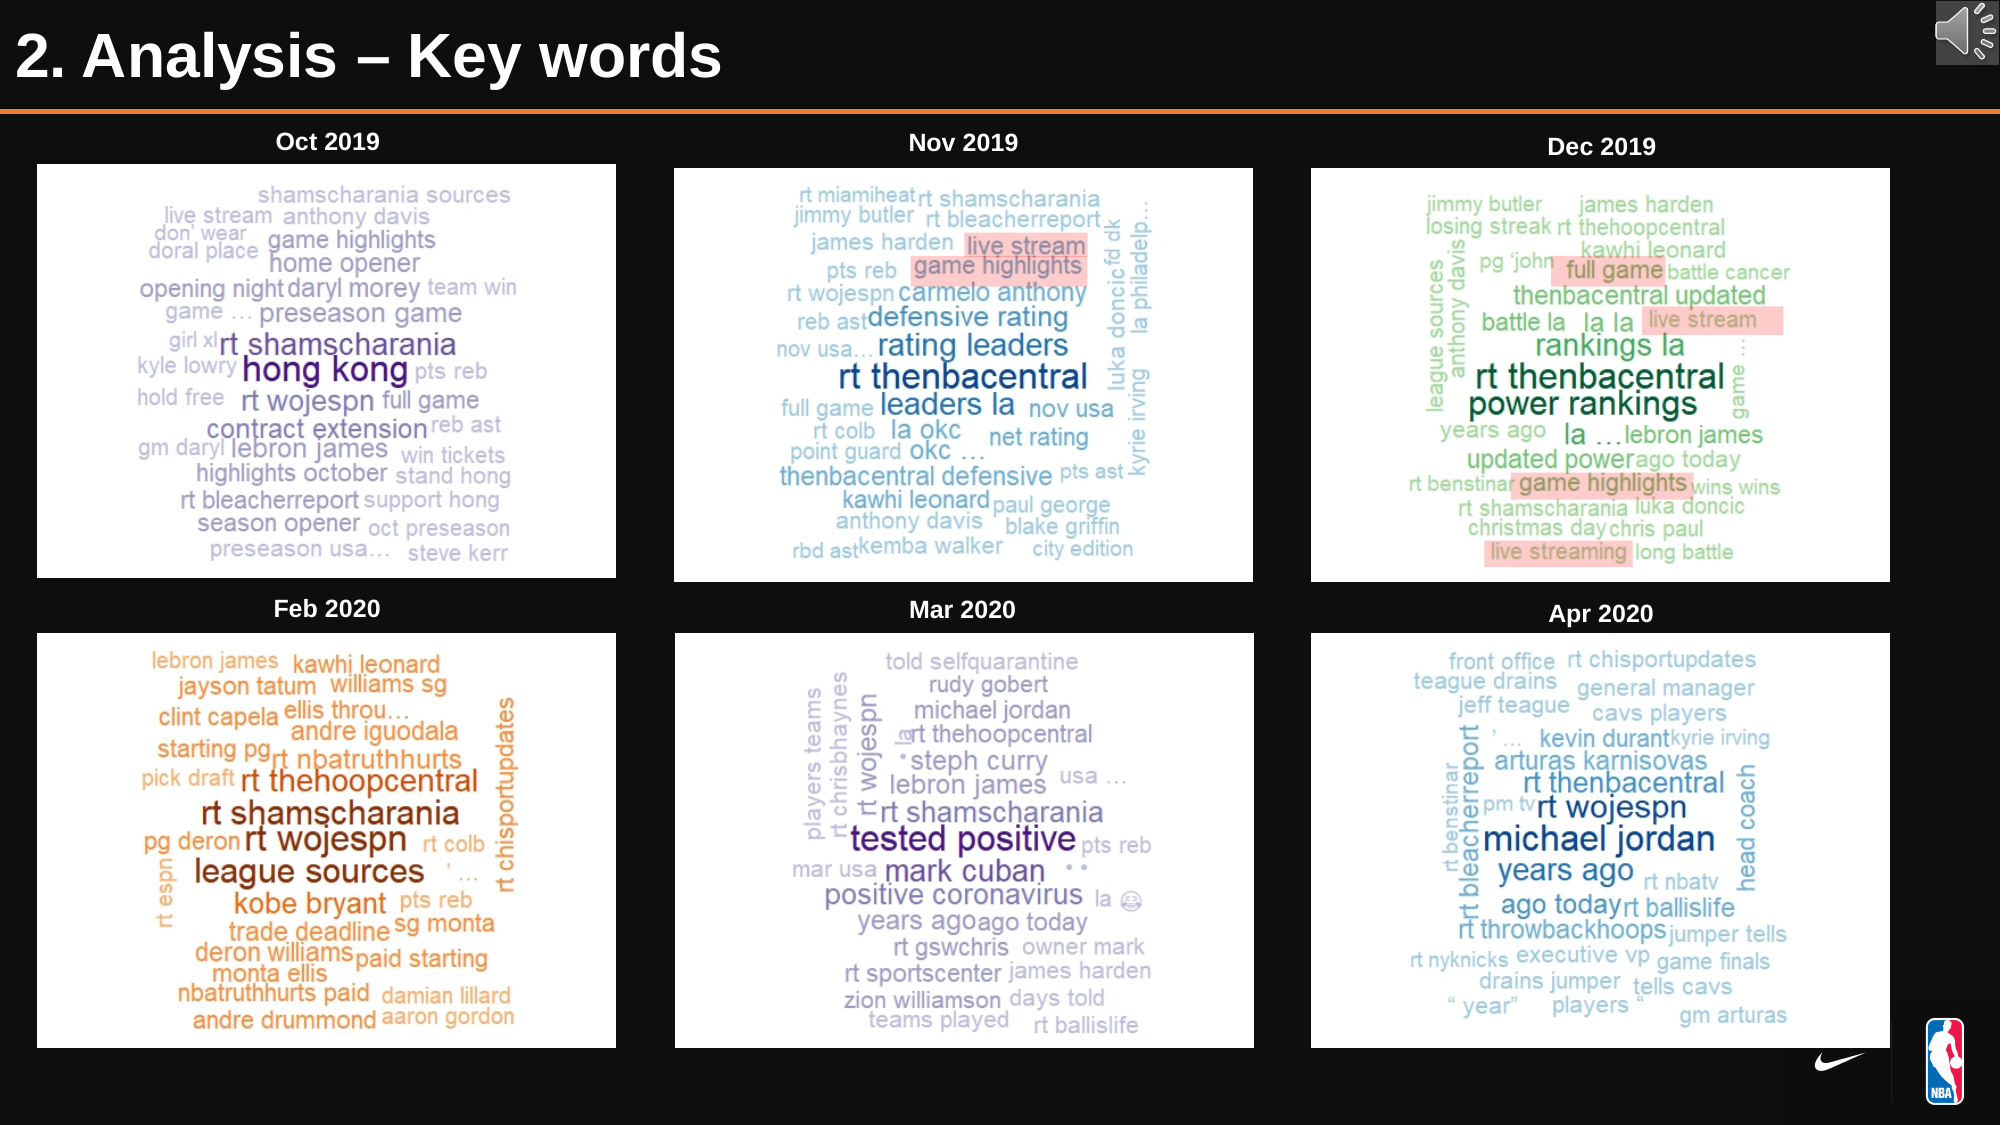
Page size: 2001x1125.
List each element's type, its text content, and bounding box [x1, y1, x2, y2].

text_box Mar 2020 [673, 586, 1252, 632]
text_box Oct 2019 [38, 117, 617, 163]
text_box Feb 2020 [38, 585, 617, 630]
text_box Apr 2020 [1312, 589, 1891, 635]
picture [674, 168, 1253, 582]
picture [1311, 168, 1890, 582]
title 2. Analysis – Key words [0, 3, 2000, 109]
picture [37, 633, 616, 1048]
picture [37, 164, 616, 578]
picture [1311, 633, 2000, 1122]
picture [675, 633, 1254, 1048]
text_box Nov 2019 [674, 119, 1253, 165]
picture [1934, 0, 2000, 66]
text_box Dec 2019 [1313, 122, 1892, 168]
